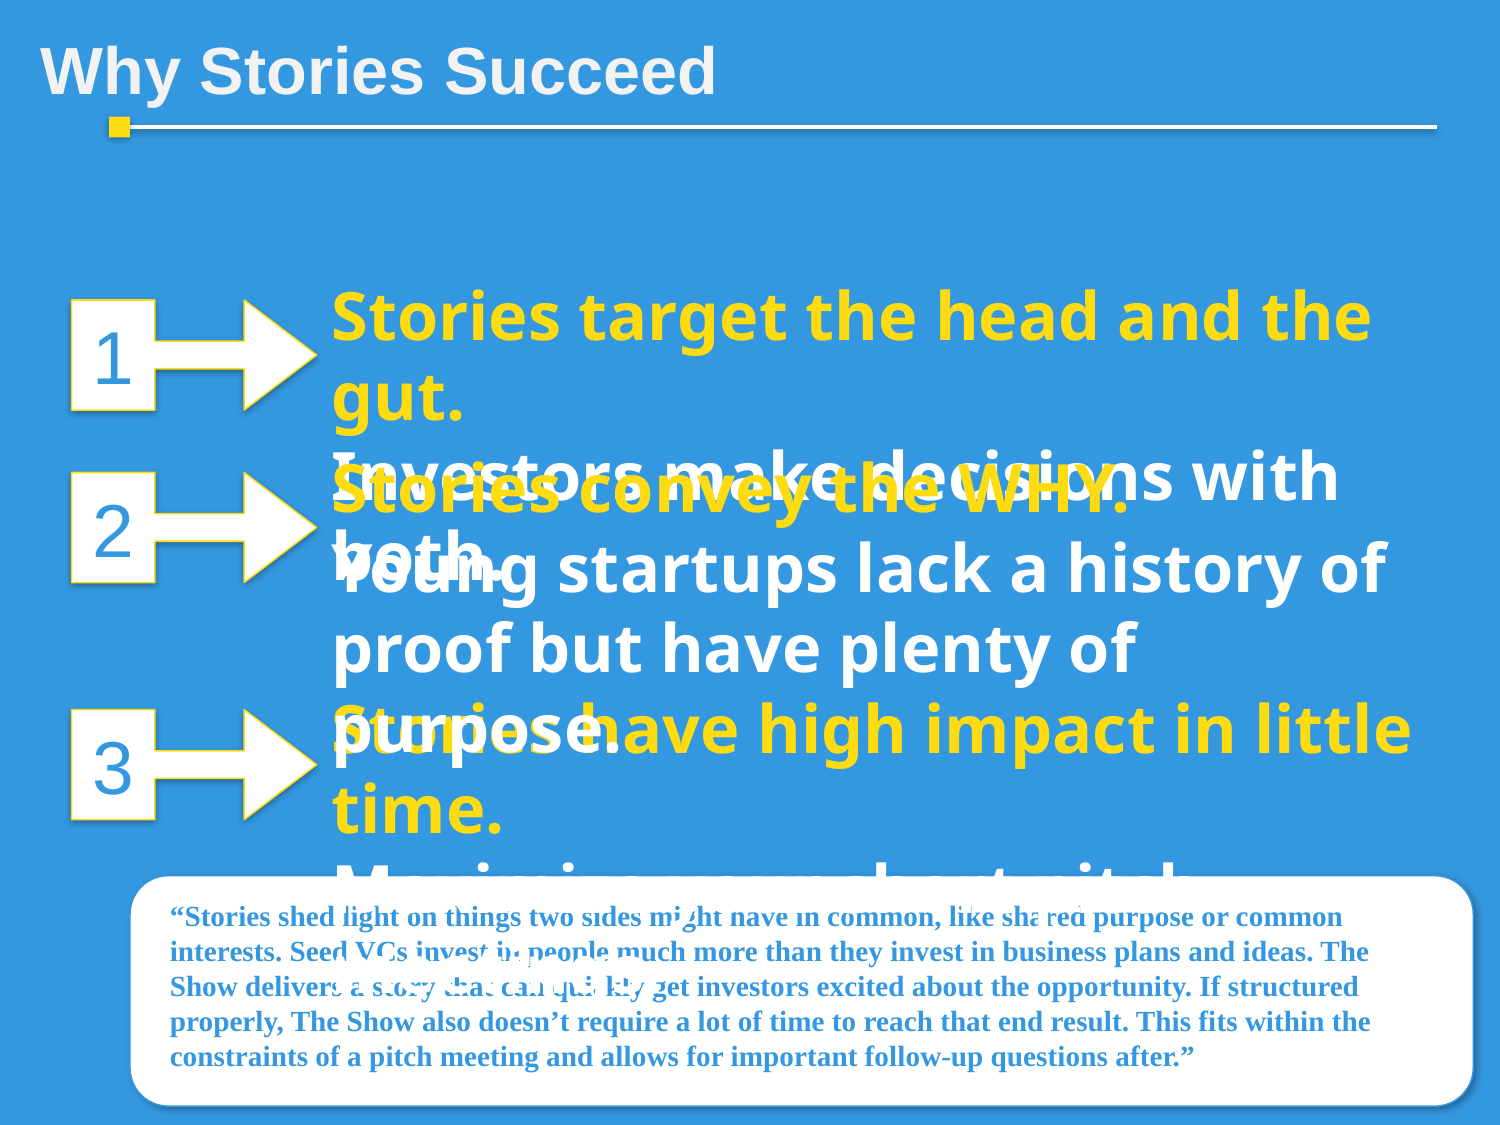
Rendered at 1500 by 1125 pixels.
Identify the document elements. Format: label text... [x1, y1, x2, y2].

text_box 1 [70, 299, 316, 411]
text_box Why Stories Succeed [25, 20, 1370, 116]
text_box 3 [70, 708, 316, 821]
text_box [108, 116, 131, 138]
text_box “Stories shed light on things two sides might have in common, like shared purpose or common interests. Seed VCs invest in people much more than they invest in business plans and ideas. The Show delivers a story that can quickly get investors excited about the opportunity. If structured properly, The Show also doesn’t require a lot of time to reach that end result. This fits within the constraints of a pitch meeting and allows for important follow-up questions after.” [155, 890, 1450, 1080]
text_box Stories target the head and the gut. Investors make decisions with both. [316, 266, 1437, 438]
text_box Stories convey the WHY. Young startups lack a history of proof but have plenty of purpose. [316, 438, 1437, 774]
text_box Stories have high impact in little time. Maximize your short pitch meetings. [316, 679, 1474, 1015]
text_box [129, 874, 1475, 1107]
text_box 2 [70, 471, 316, 584]
